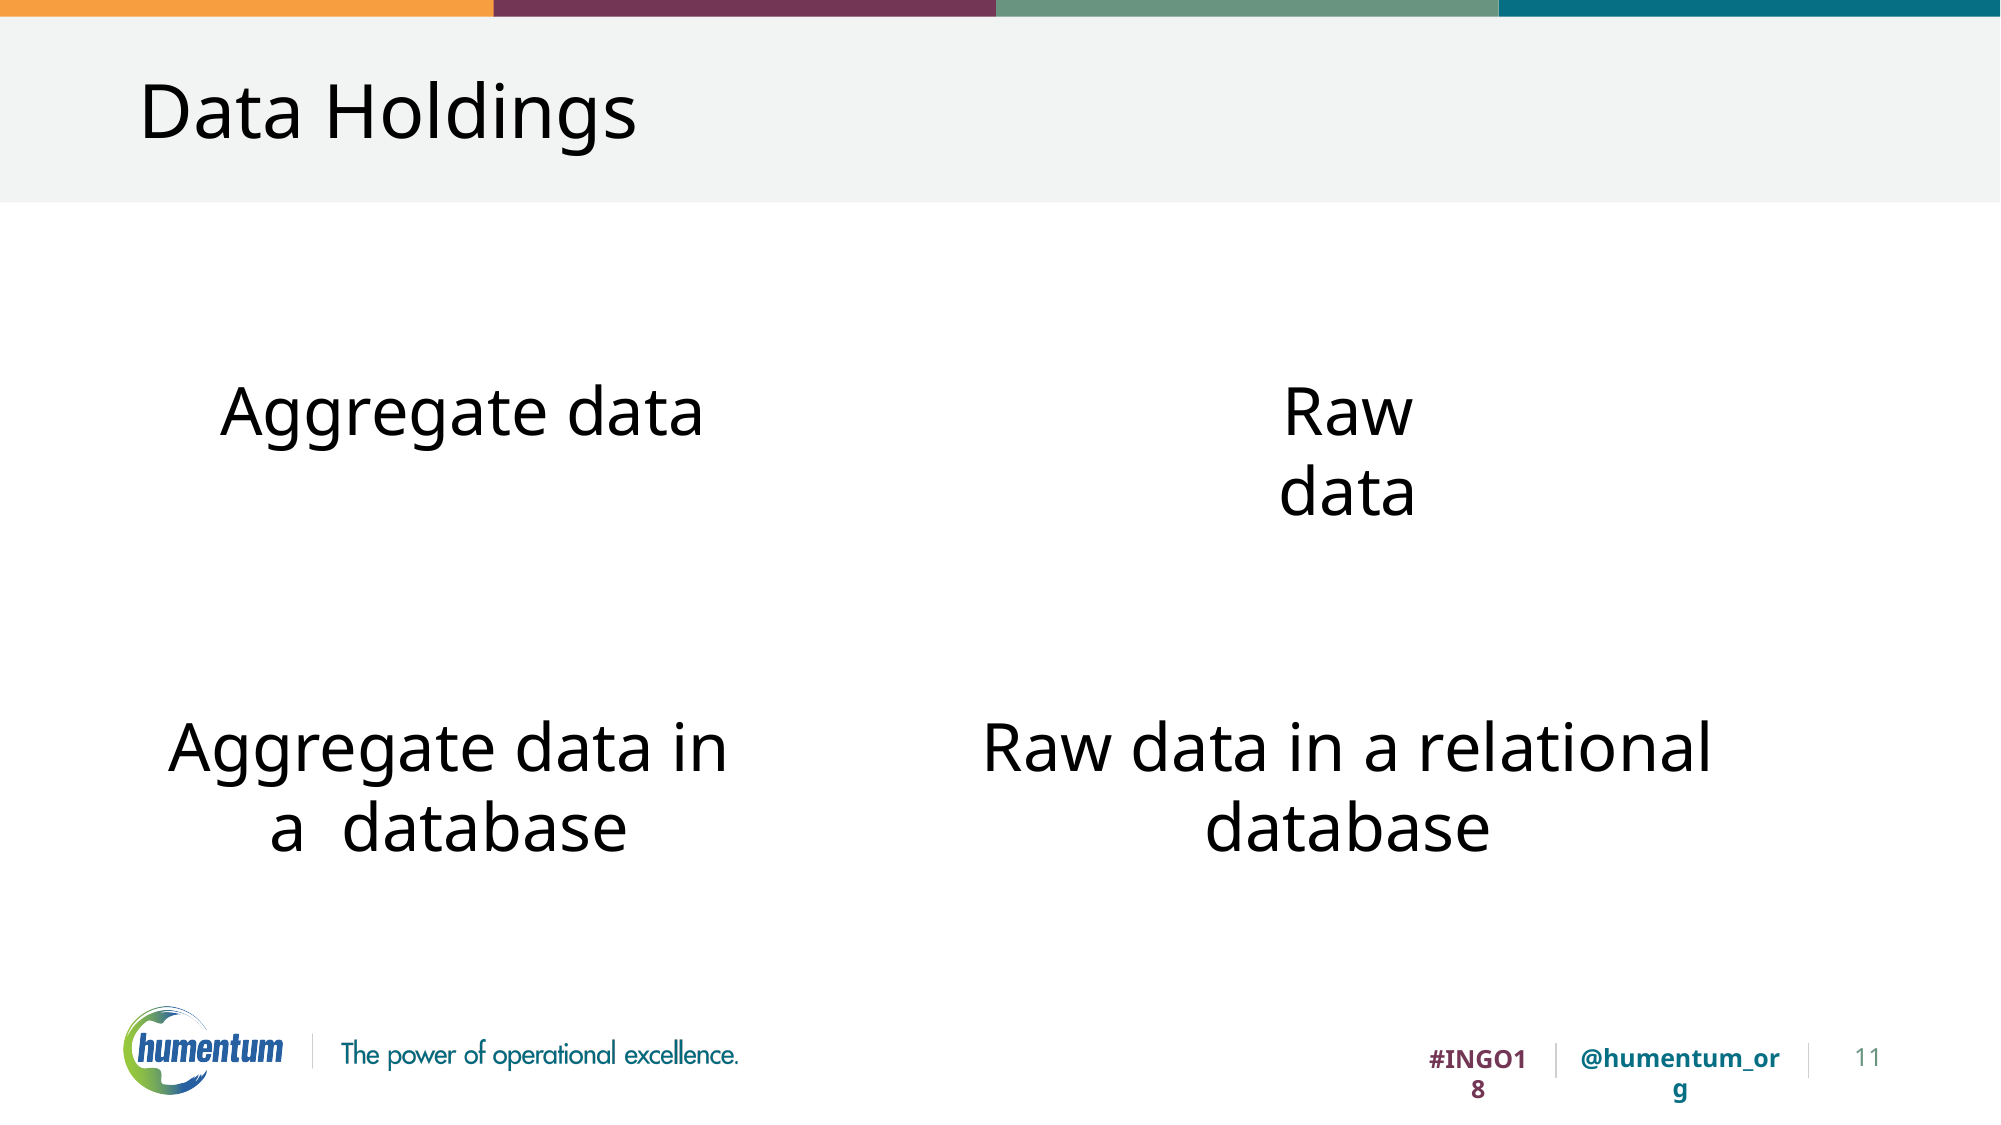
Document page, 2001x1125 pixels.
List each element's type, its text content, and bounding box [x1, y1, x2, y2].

text_box Aggregate data [197, 361, 729, 456]
slide_number 11 [1839, 1031, 1921, 1085]
text_box Raw data [1242, 361, 1455, 536]
picture [123, 1006, 283, 1095]
title Data Holdings [123, 14, 1906, 202]
text_box Aggregate data in a database [141, 697, 758, 873]
text_box Raw data in a relational database [958, 697, 1738, 873]
